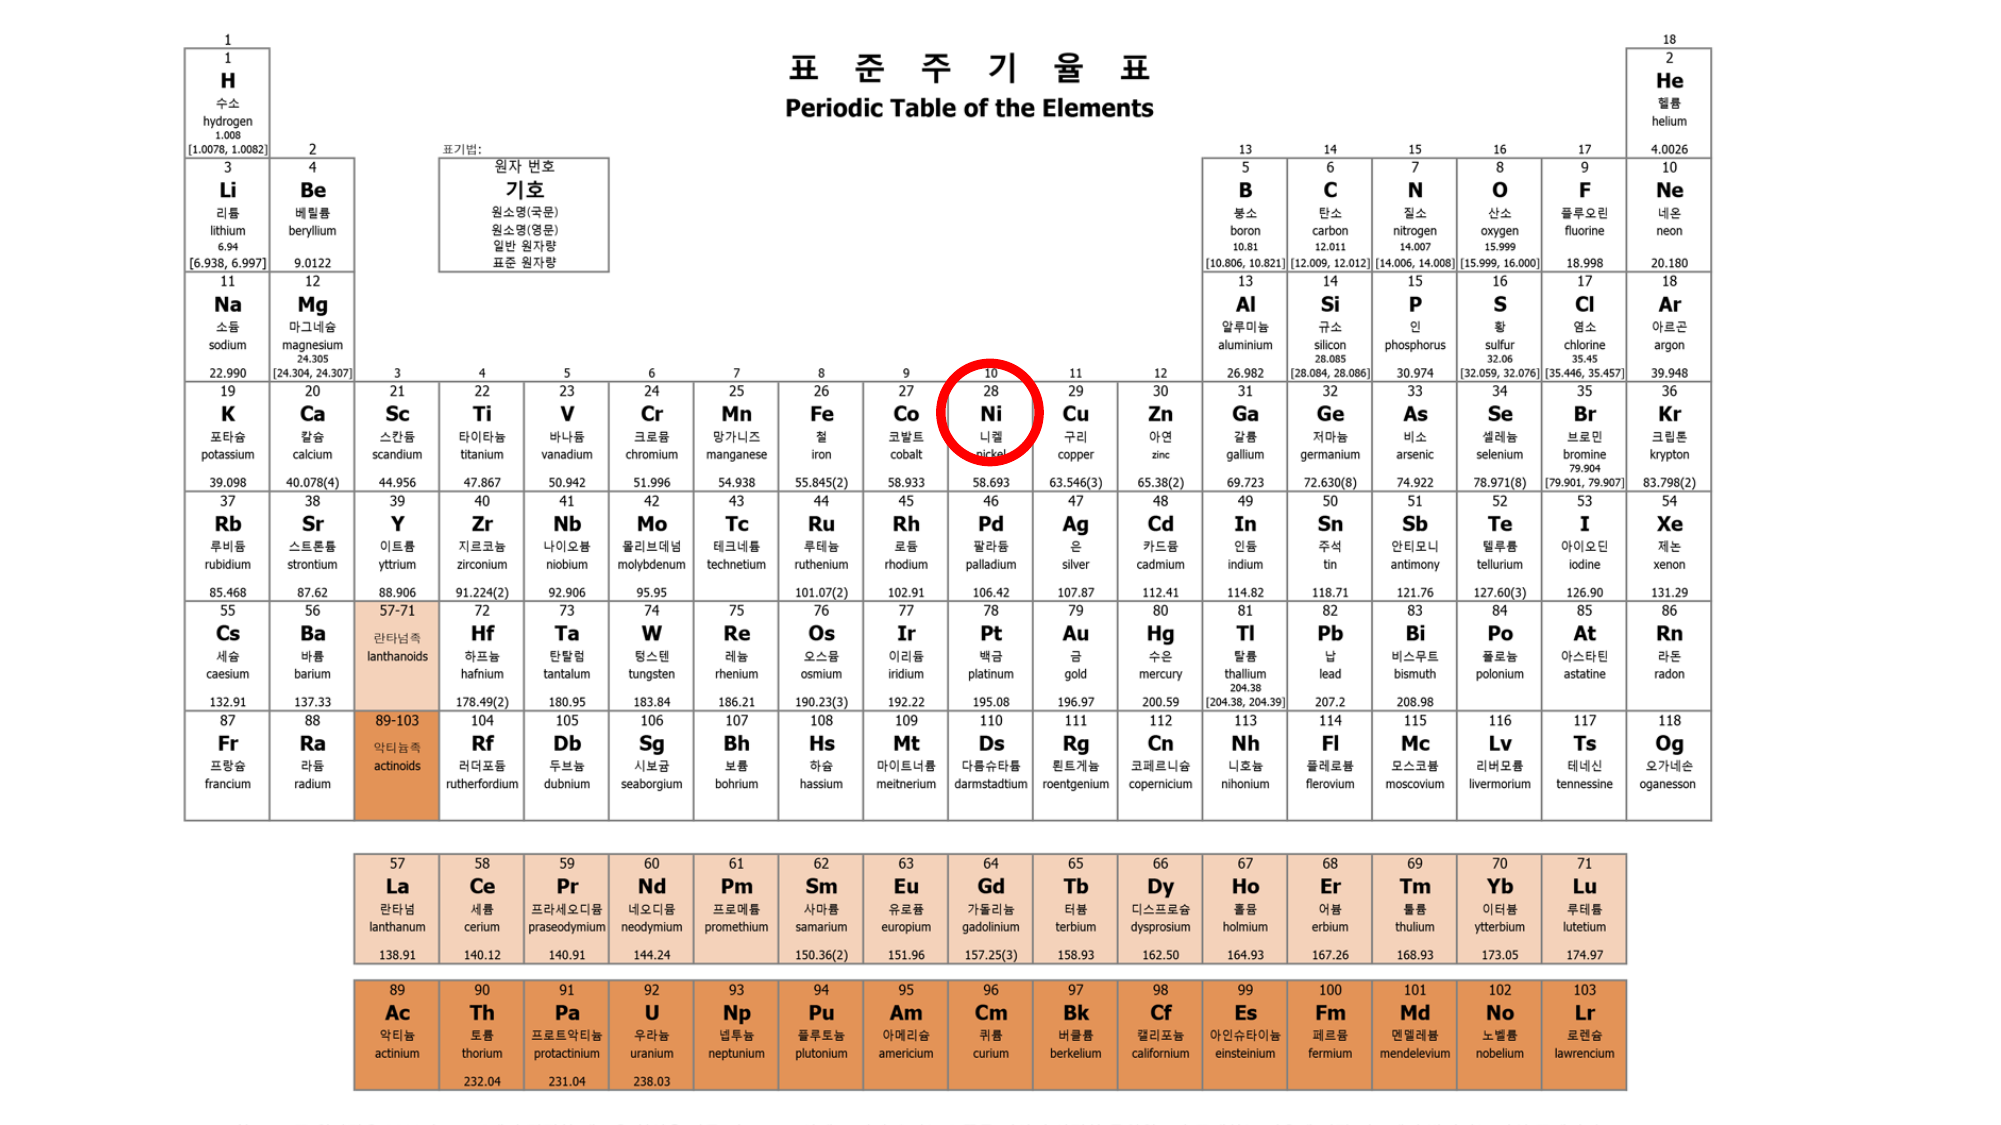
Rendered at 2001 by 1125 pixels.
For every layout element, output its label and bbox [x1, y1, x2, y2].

picture [125, 0, 1776, 1125]
